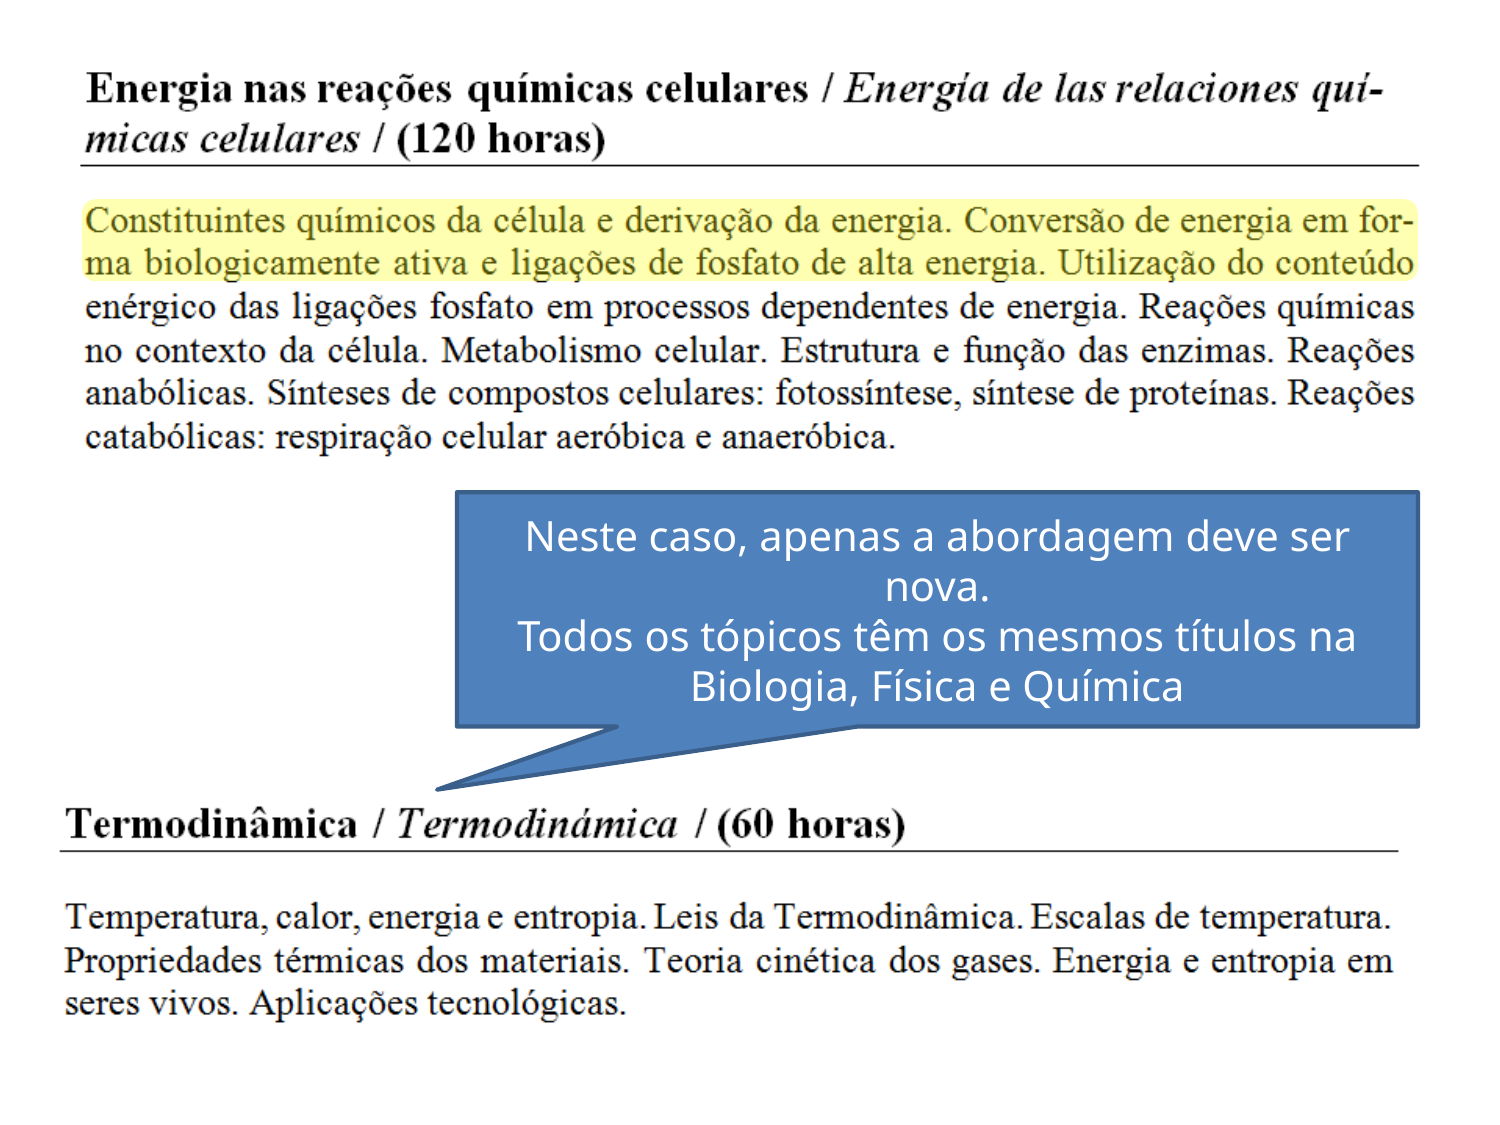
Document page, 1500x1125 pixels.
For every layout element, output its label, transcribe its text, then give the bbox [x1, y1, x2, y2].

text_box Neste caso, apenas a abordagem deve ser nova. Todos os tópicos têm os mesmos títulos na Biologia, Física e Química [454, 490, 1421, 772]
picture [65, 46, 1435, 469]
picture [46, 773, 1419, 1044]
